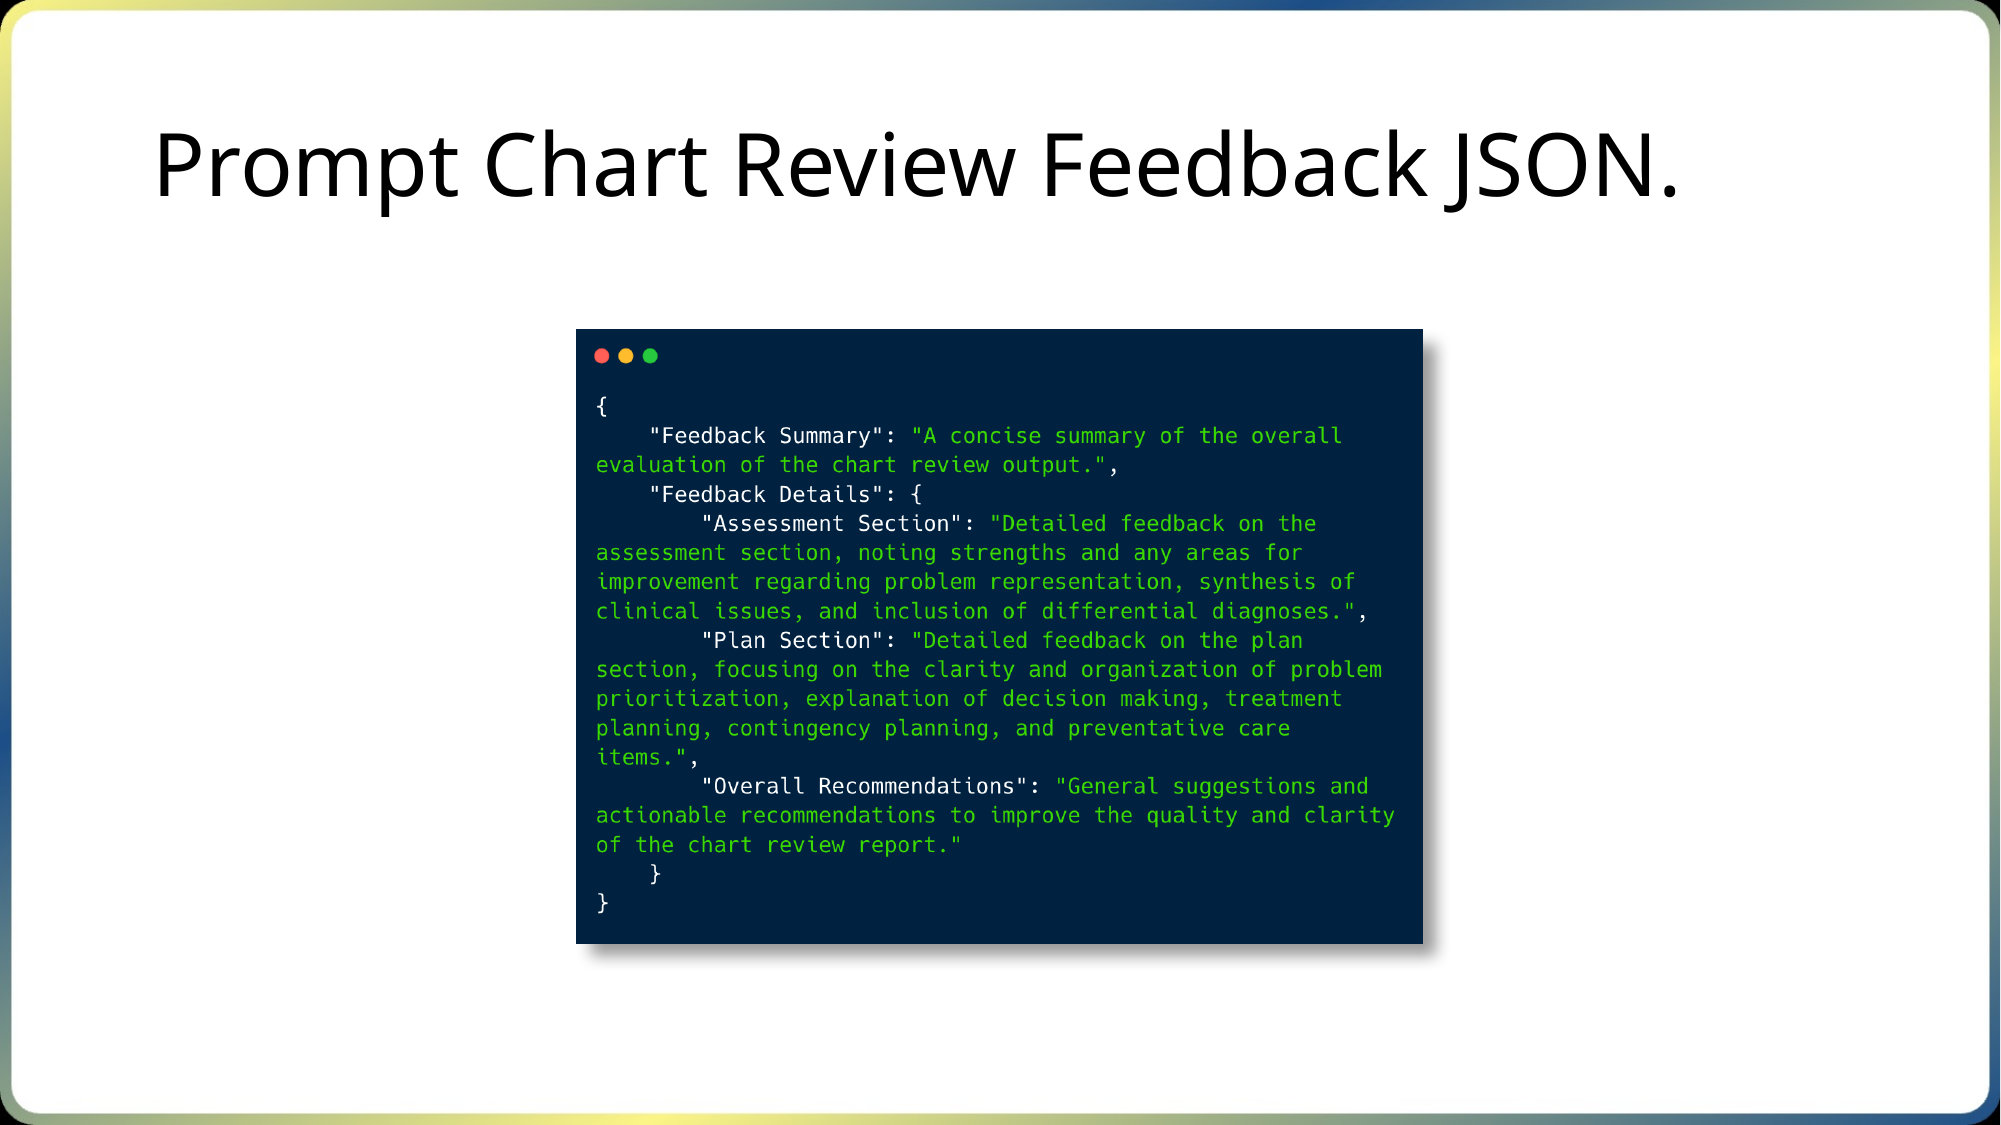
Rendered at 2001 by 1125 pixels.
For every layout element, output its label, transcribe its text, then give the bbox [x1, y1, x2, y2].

title Prompt Chart Review Feedback JSON. [137, 59, 1863, 278]
picture [0, 0, 2001, 1125]
